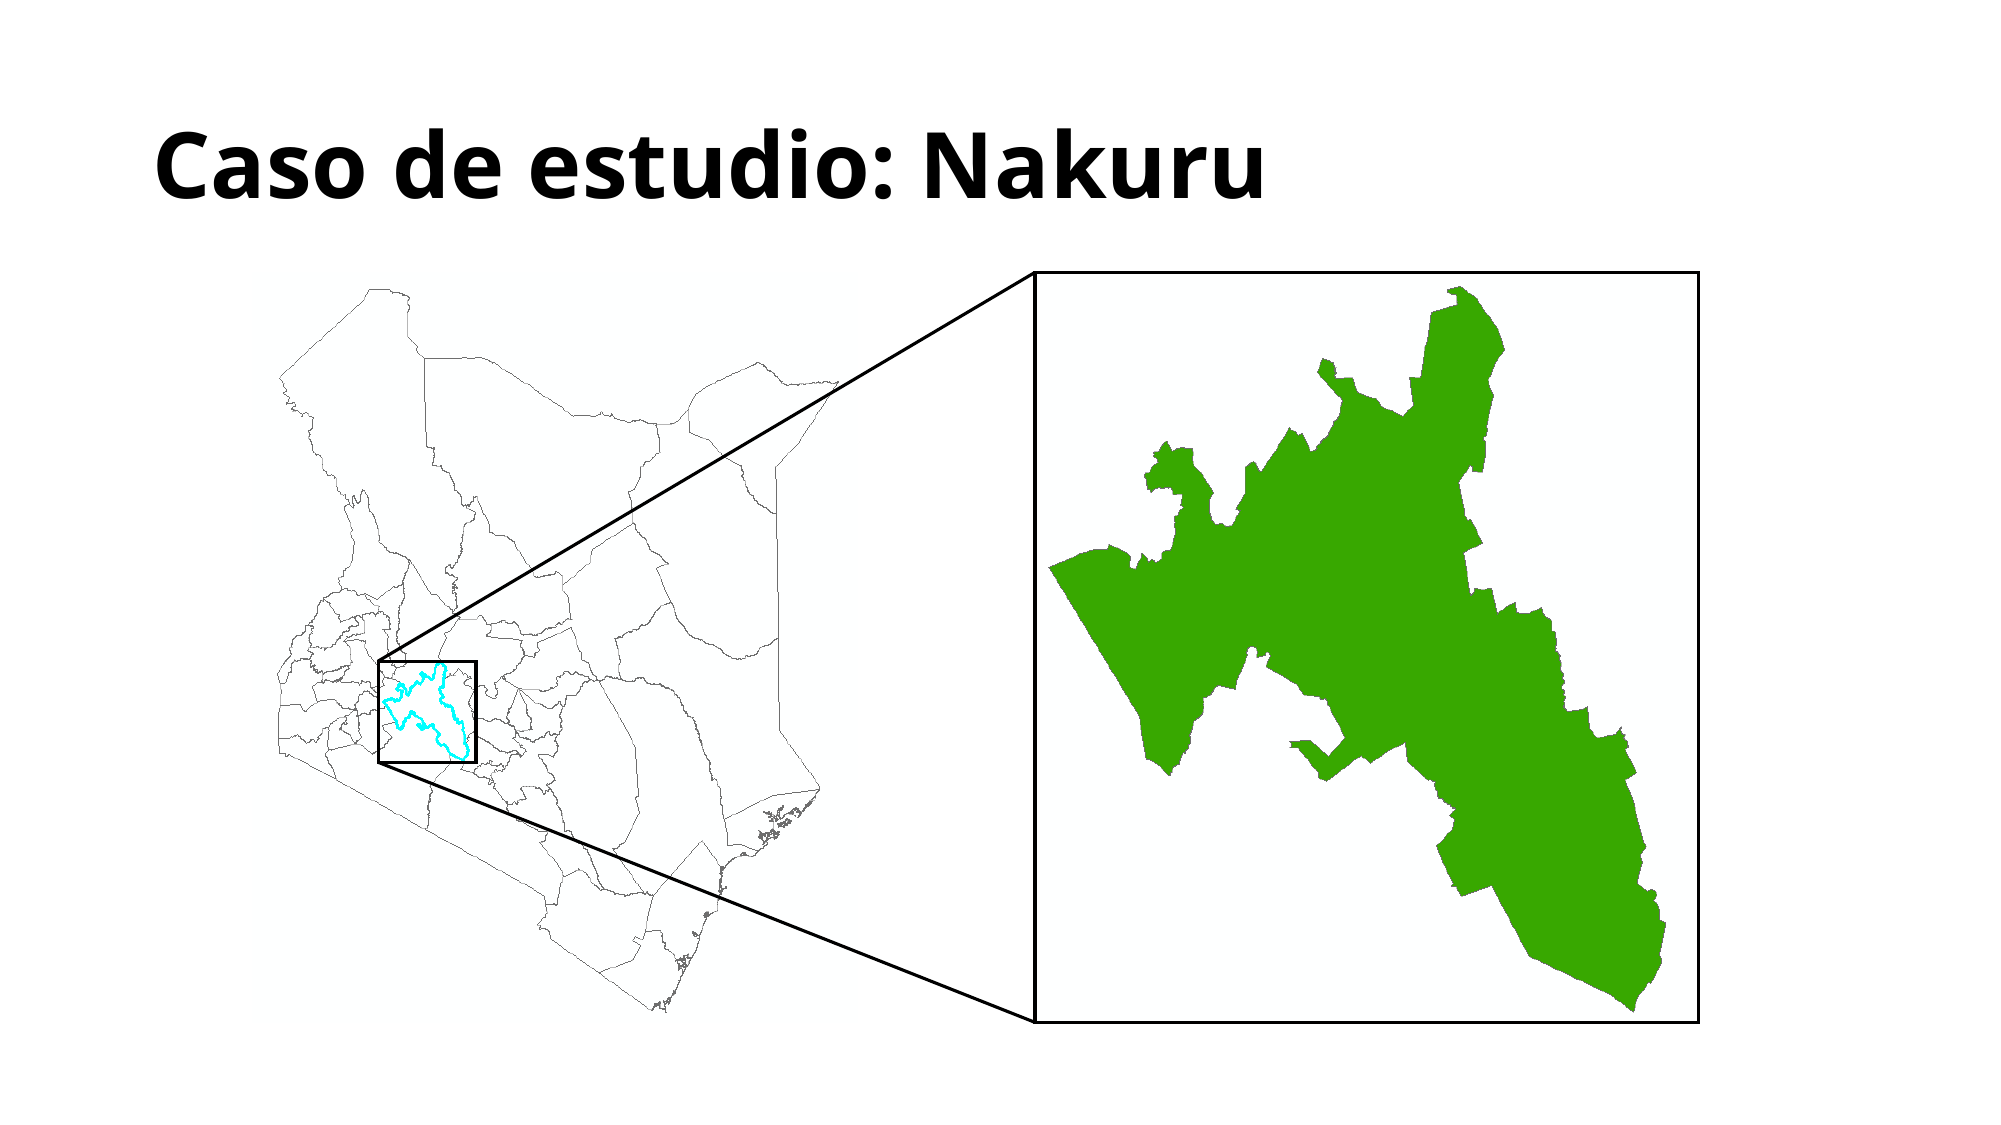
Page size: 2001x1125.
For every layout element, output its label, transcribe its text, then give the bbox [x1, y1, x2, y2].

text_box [378, 272, 1036, 662]
picture [1034, 272, 1699, 1023]
title Caso de estudio: Nakuru [137, 59, 1863, 278]
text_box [378, 762, 1036, 1023]
picture [252, 272, 858, 1023]
